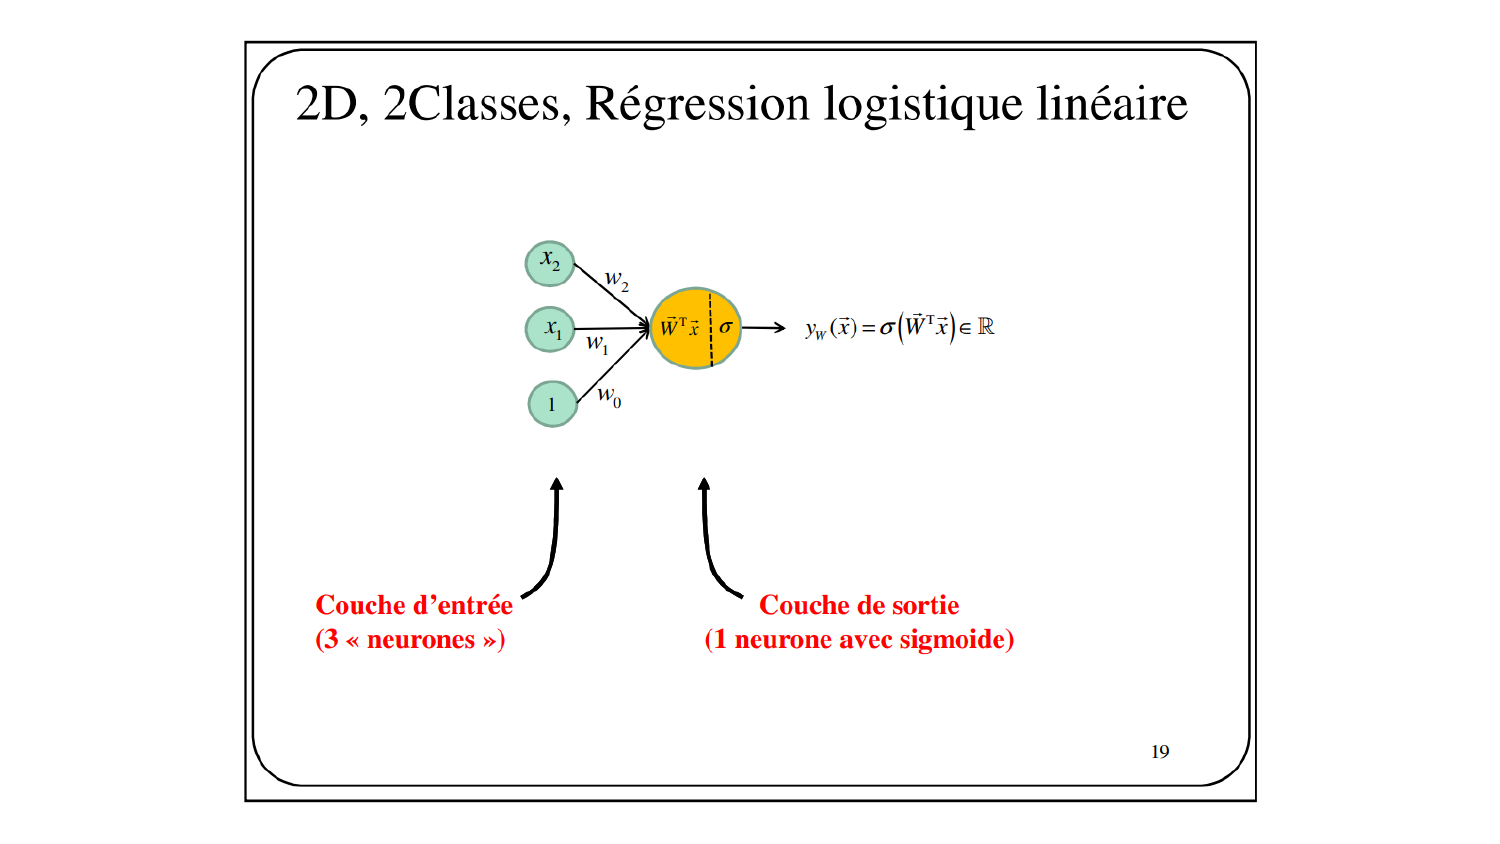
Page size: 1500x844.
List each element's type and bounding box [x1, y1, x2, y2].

picture [228, 24, 1272, 819]
